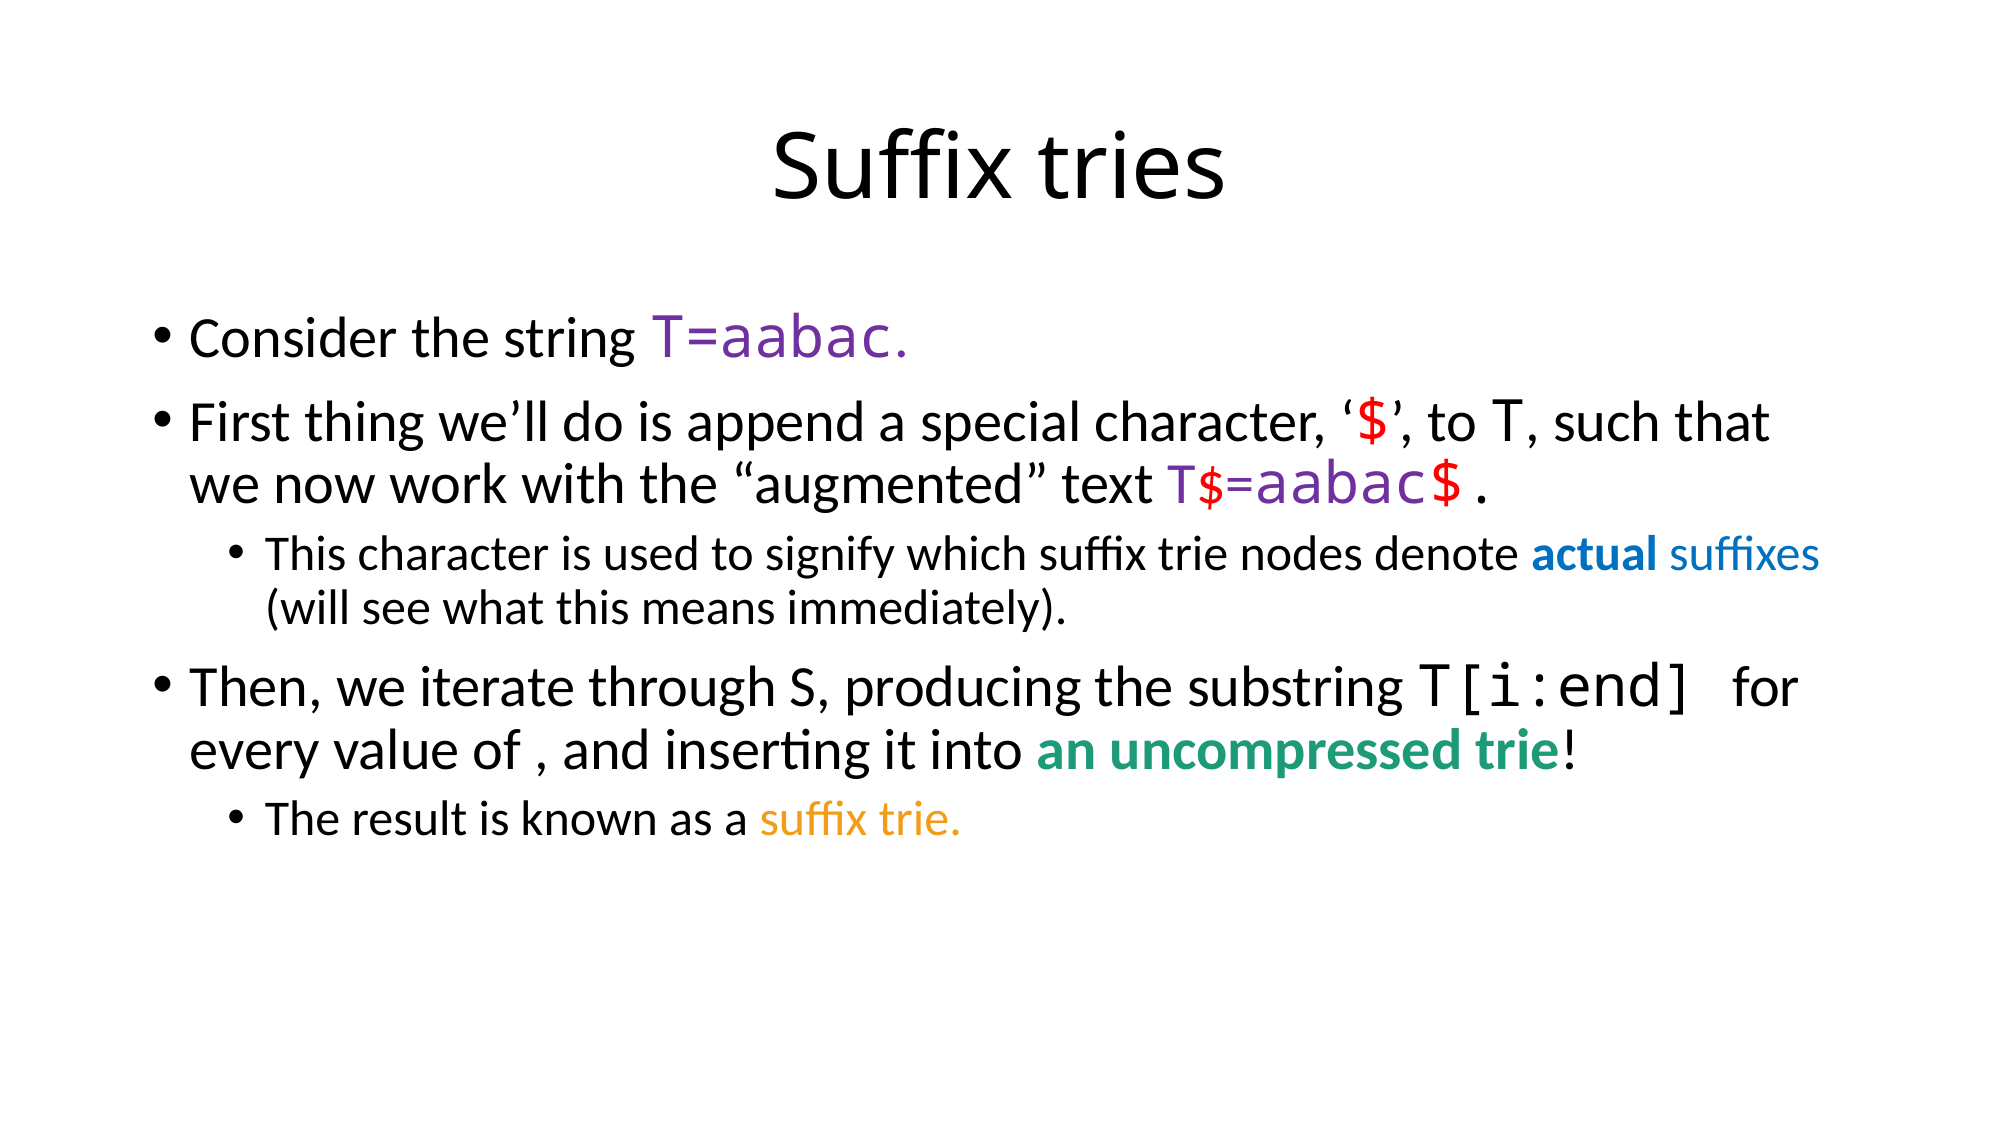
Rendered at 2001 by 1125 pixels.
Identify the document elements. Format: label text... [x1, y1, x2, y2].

title Suffix tries [137, 59, 1863, 278]
